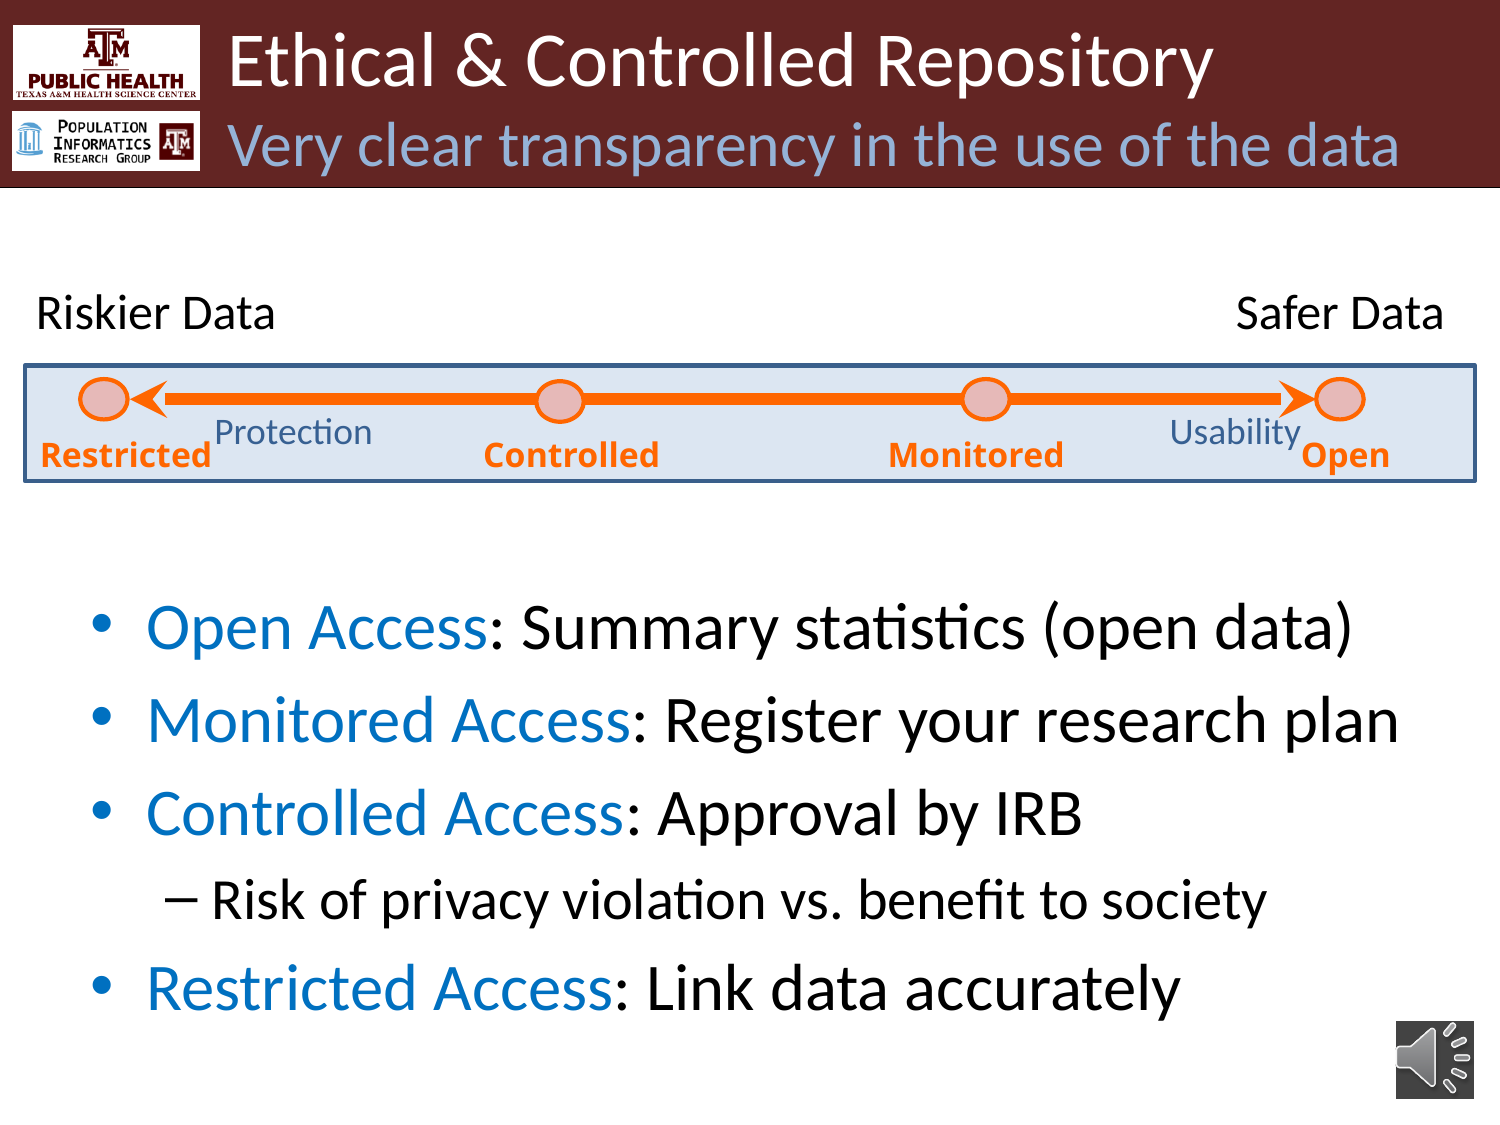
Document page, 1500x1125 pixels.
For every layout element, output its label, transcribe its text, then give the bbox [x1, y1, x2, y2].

list Open Access: Summary statistics (open data) Monitored Access: Register your research plan Controlled Access: Approval by IRB Risk of privacy violation vs. benefit to society Restricted Access: Link data accurately [75, 575, 1425, 1075]
picture [12, 25, 200, 100]
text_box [24, 365, 1476, 483]
title Ethical & Controlled Repository Very clear transparency in the use of the data [212, 0, 1500, 188]
picture [12, 111, 200, 171]
picture [1394, 1019, 1476, 1101]
text_box Riskier Data Safer Data [21, 271, 1472, 347]
